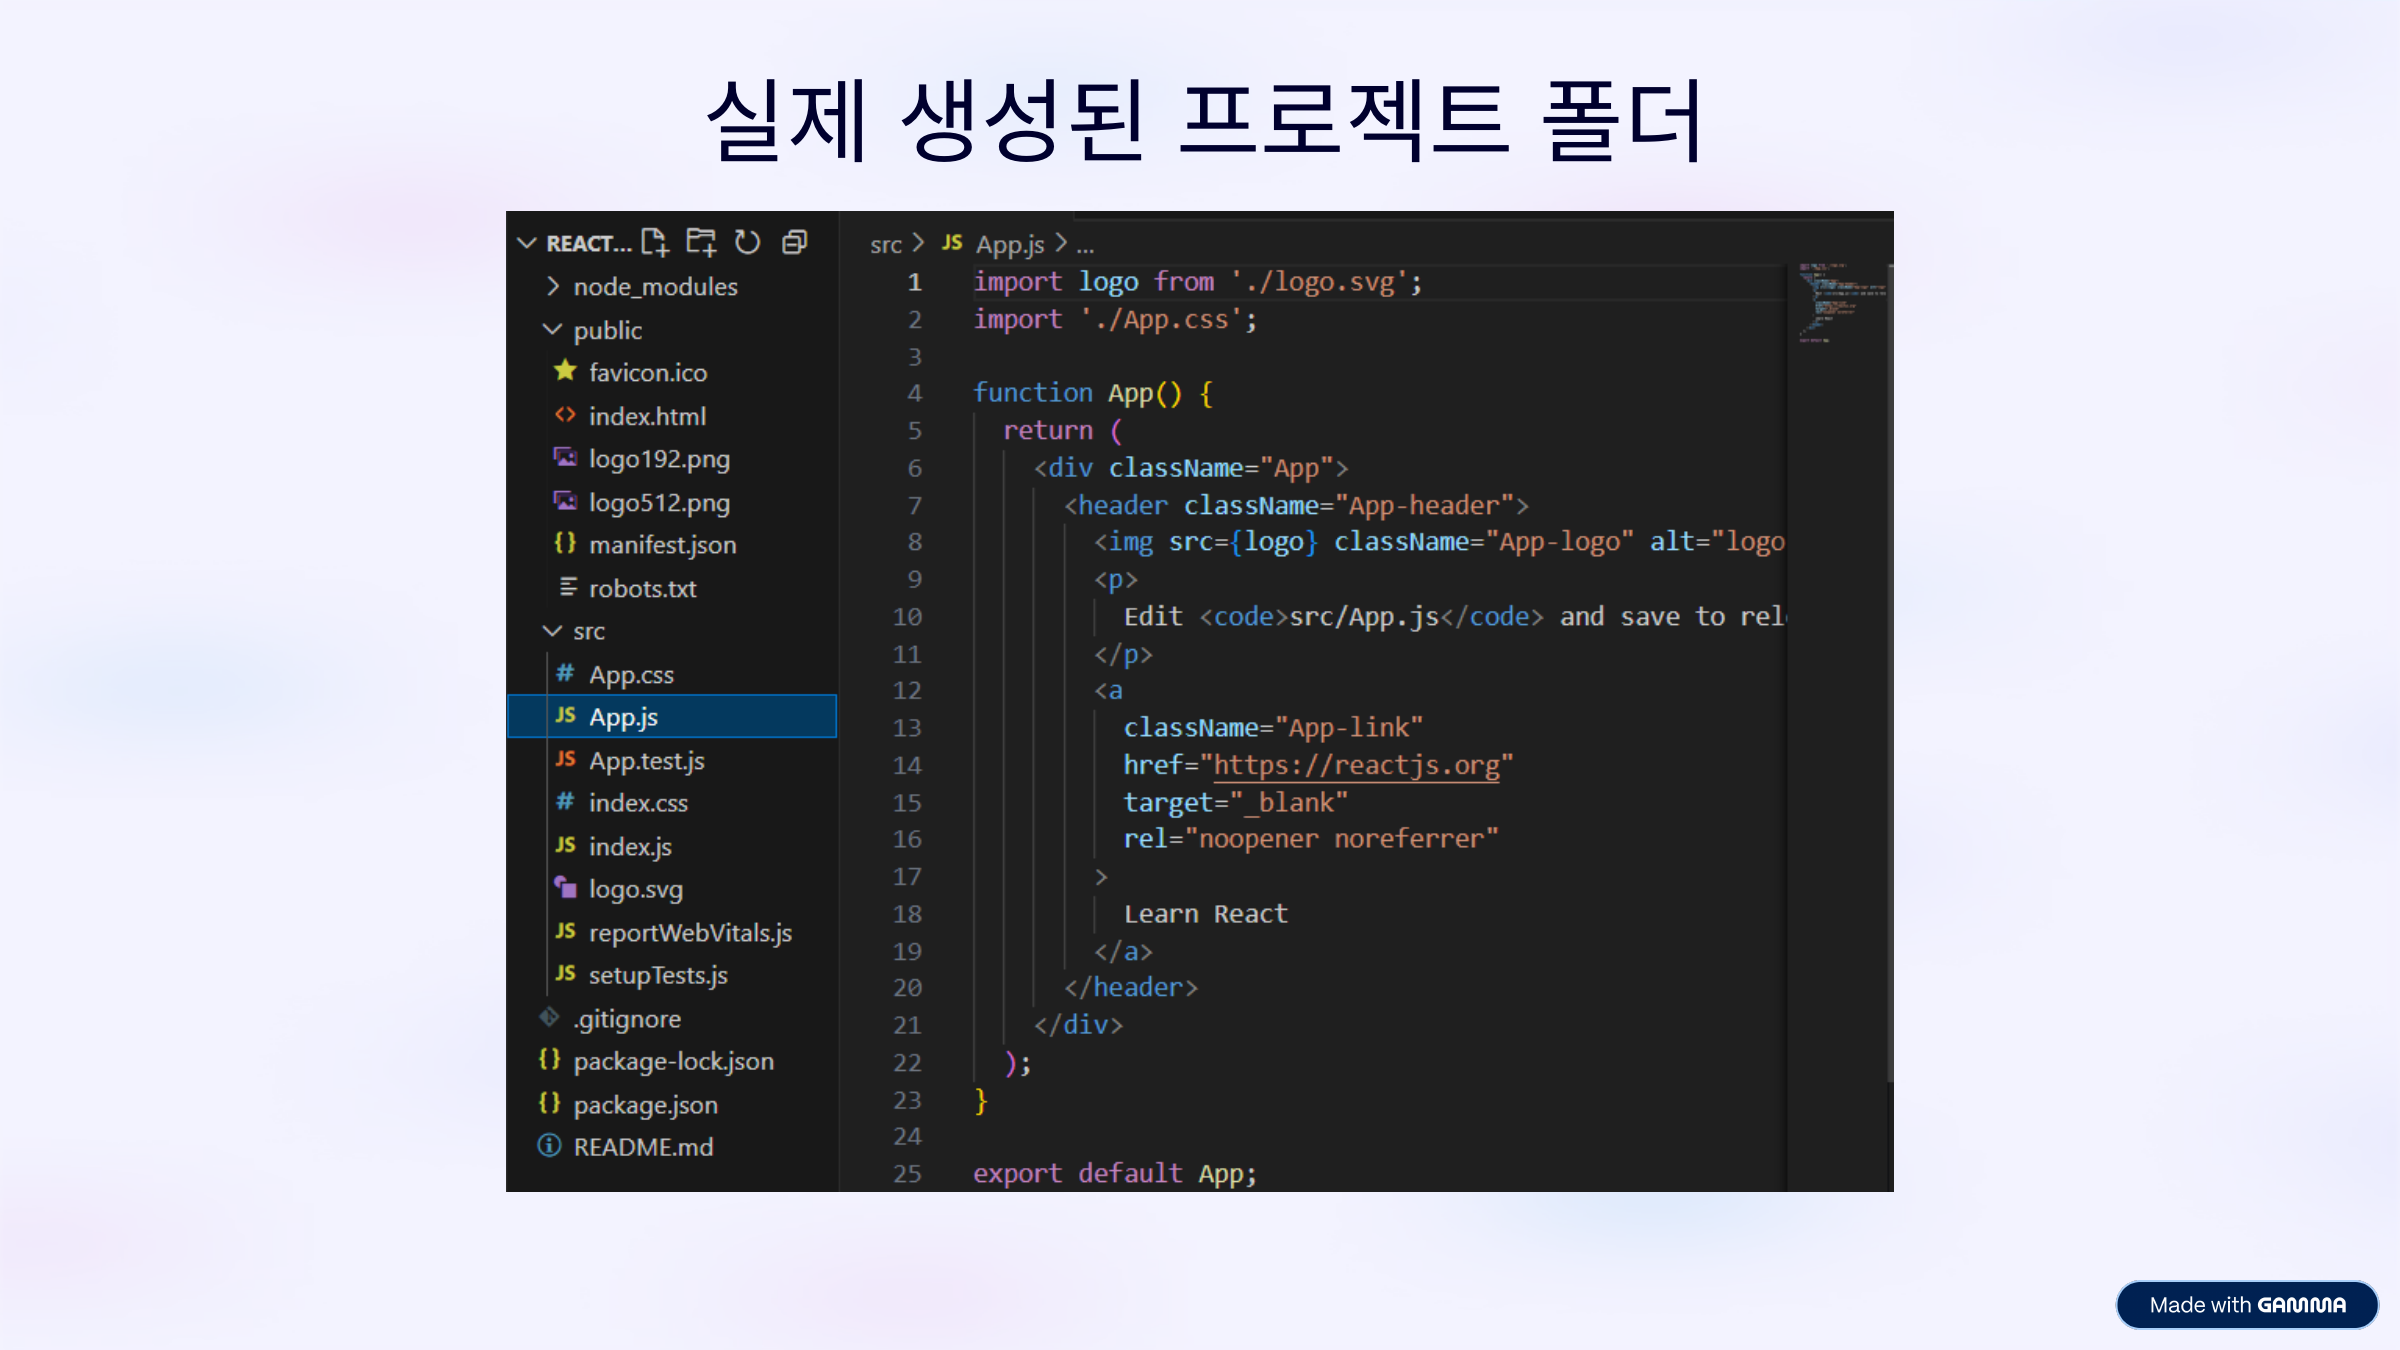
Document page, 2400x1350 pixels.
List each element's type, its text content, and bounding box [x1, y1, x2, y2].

picture [506, 211, 1894, 1192]
picture [2106, 1271, 2389, 1339]
text_box 실제 생성된 프로젝트 폴더 [702, 58, 1669, 175]
